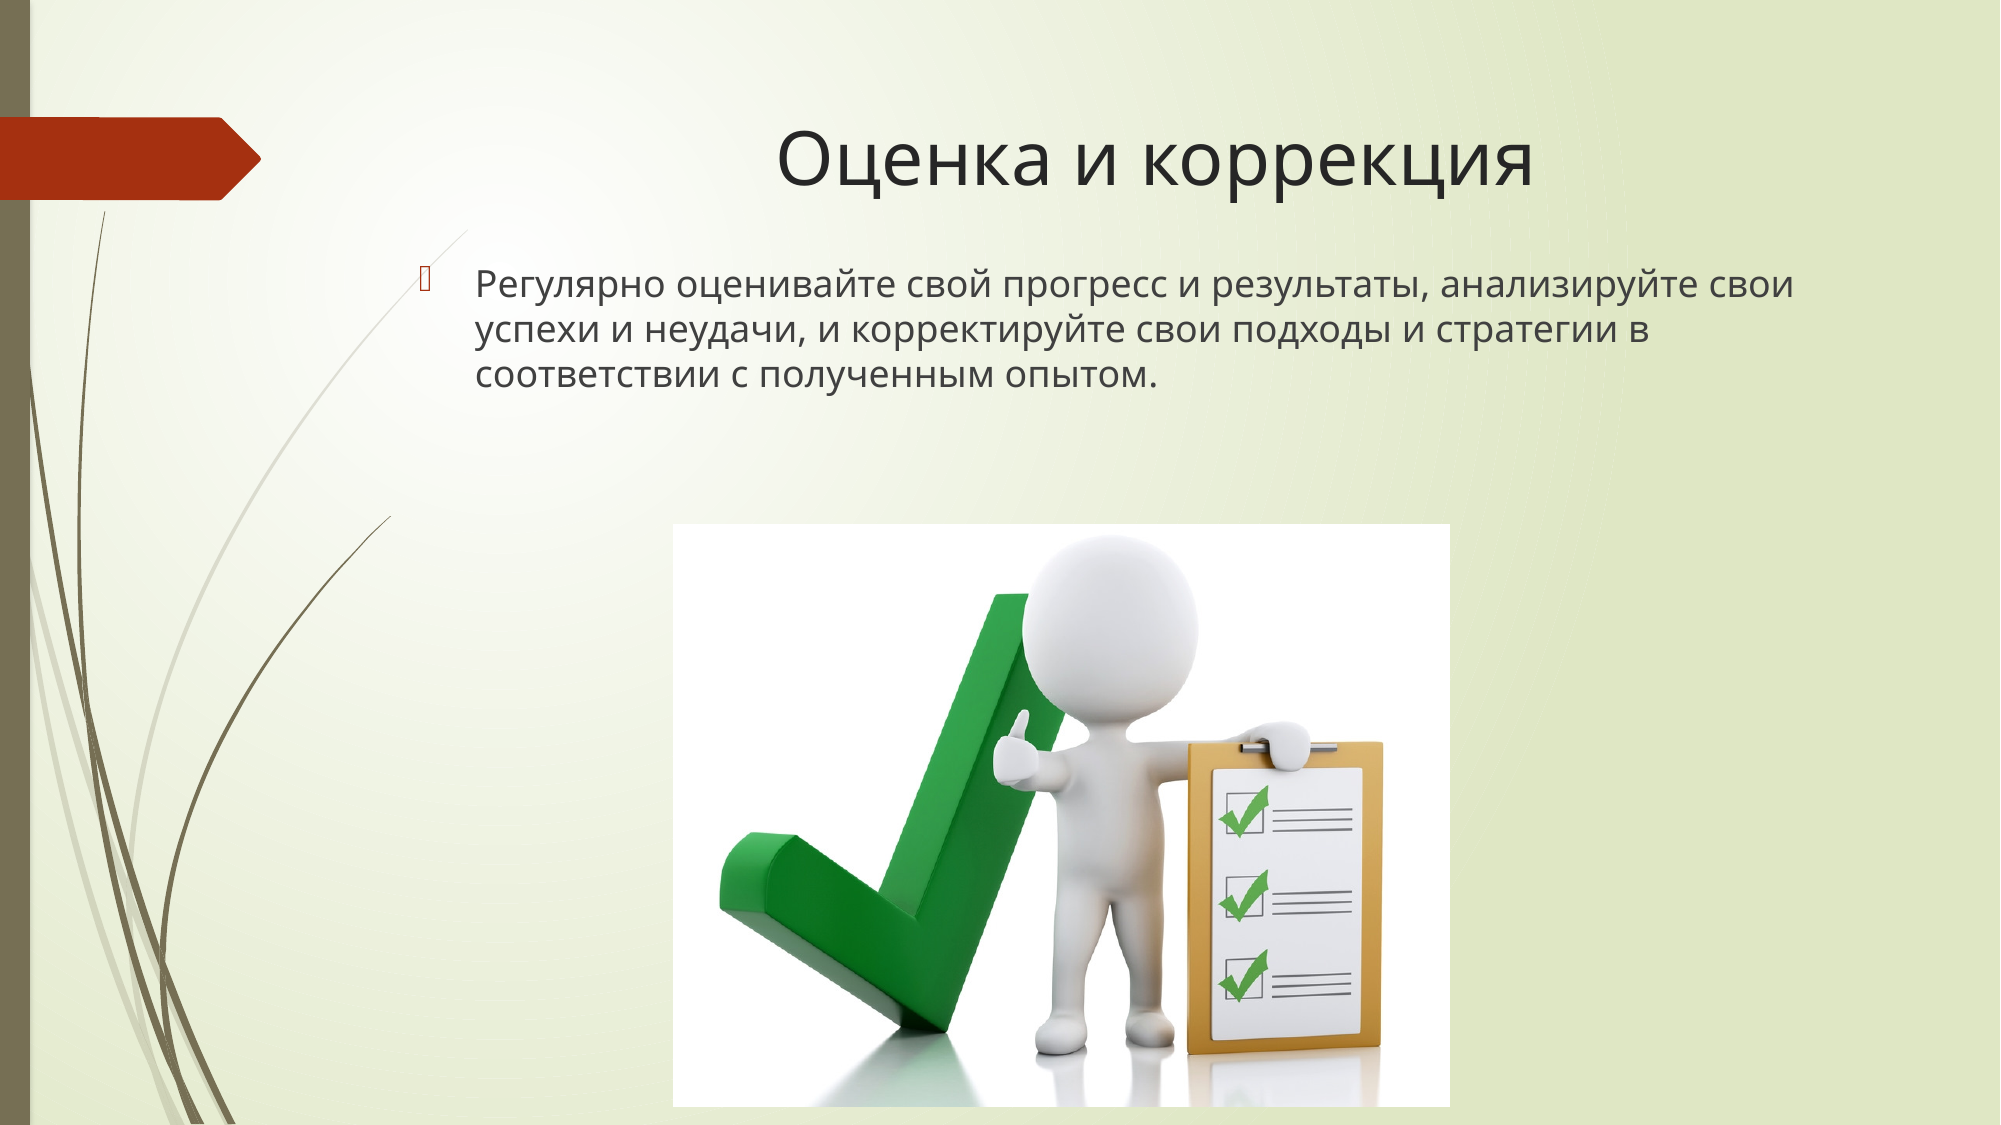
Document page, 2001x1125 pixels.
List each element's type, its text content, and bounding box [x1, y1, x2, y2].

picture [673, 524, 1451, 1107]
title Оценка и коррекция [425, 102, 1888, 313]
list Регулярно оценивайте свой прогресс и результаты, анализируйте свои успехи и неудачи, и корректируйте свои подходы и стратегии в соответствии с полученным опытом. [403, 252, 1867, 873]
